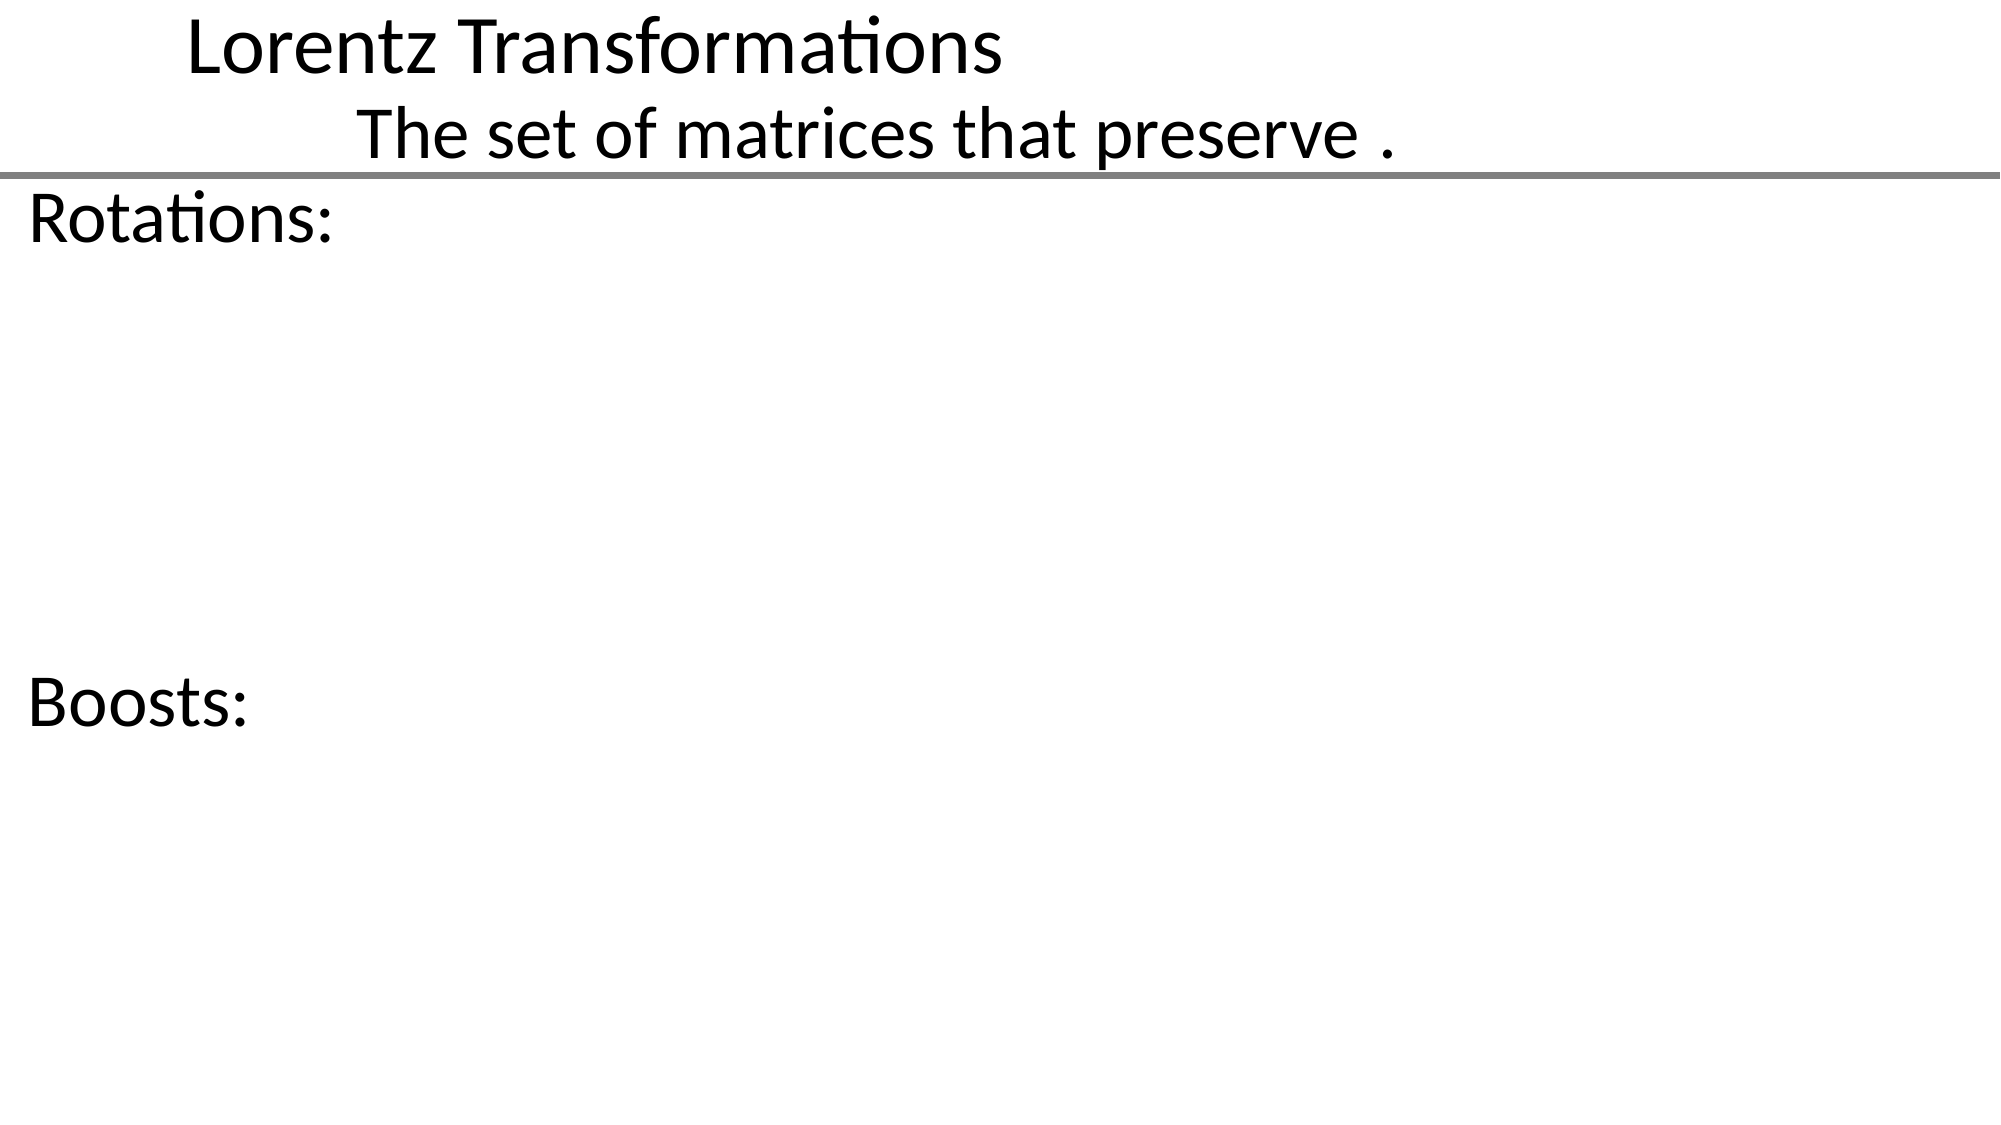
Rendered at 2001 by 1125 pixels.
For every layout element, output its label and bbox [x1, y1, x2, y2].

text_box [11, 644, 2000, 1047]
text_box [11, 159, 2000, 175]
text_box [11, 176, 2000, 594]
